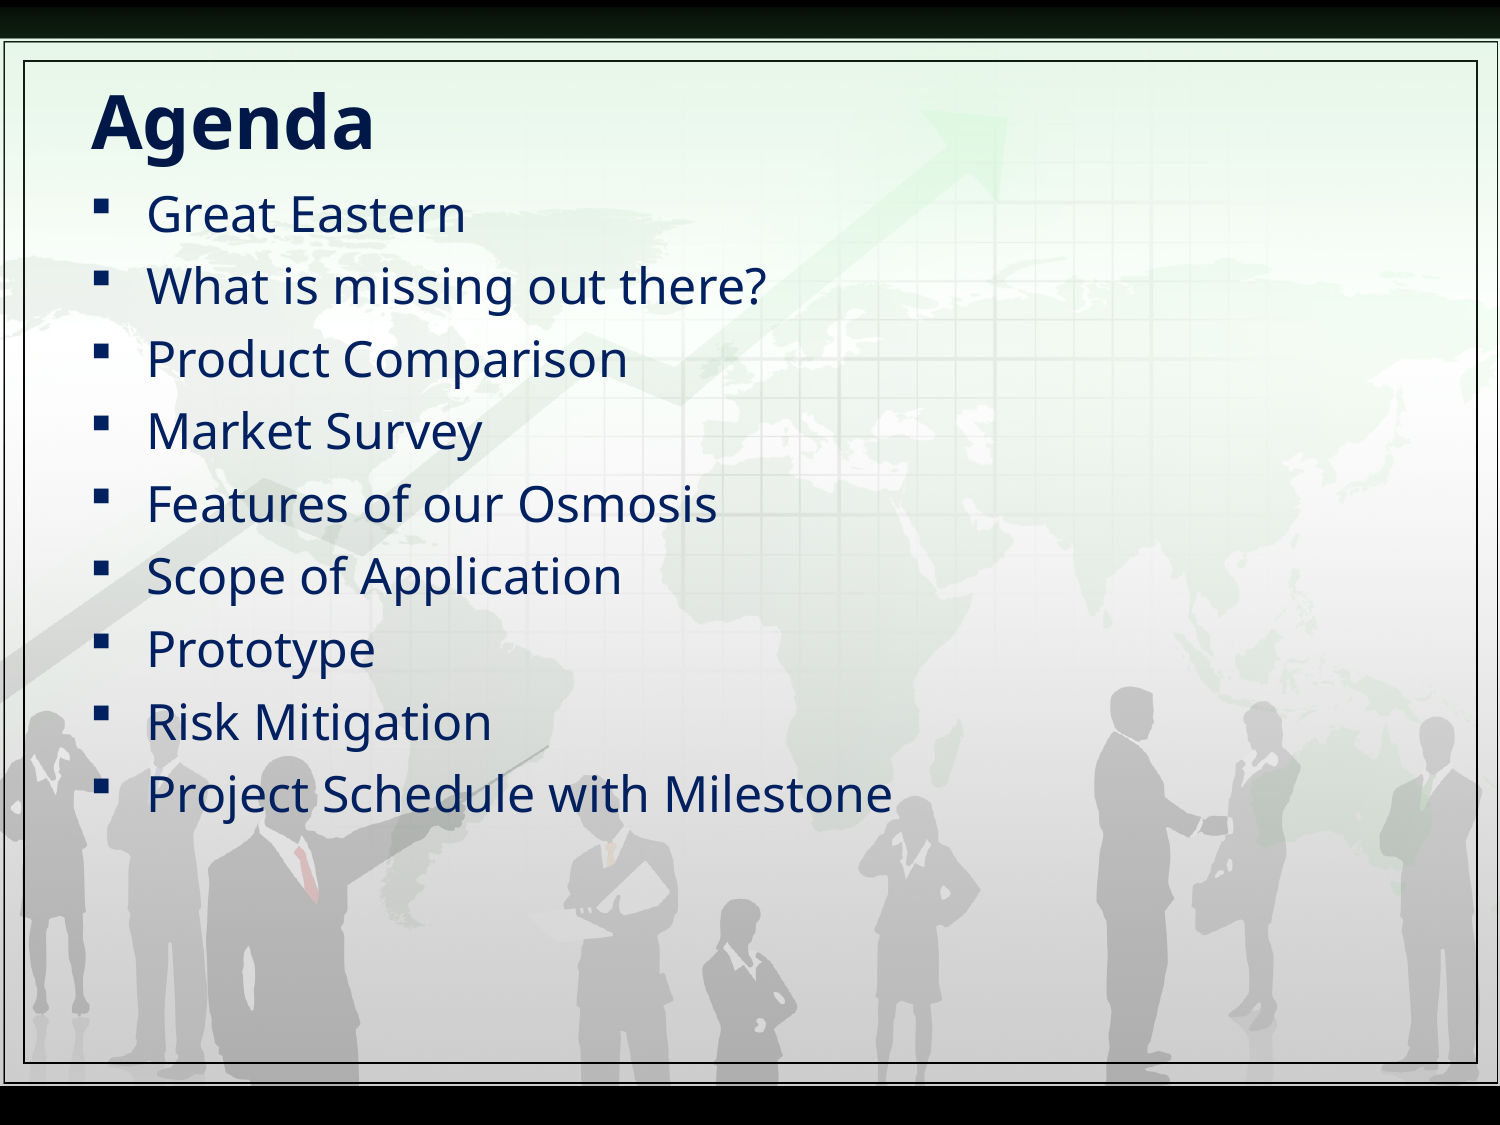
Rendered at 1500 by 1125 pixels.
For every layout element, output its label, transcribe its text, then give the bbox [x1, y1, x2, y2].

title Agenda [76, 67, 1427, 173]
picture [0, 0, 1500, 1125]
text_box Great Eastern What is missing out there? Product Comparison Market Survey Features of our Osmosis Scope of Application Prototype Risk Mitigation Project Schedule with Milestone [75, 174, 1450, 830]
